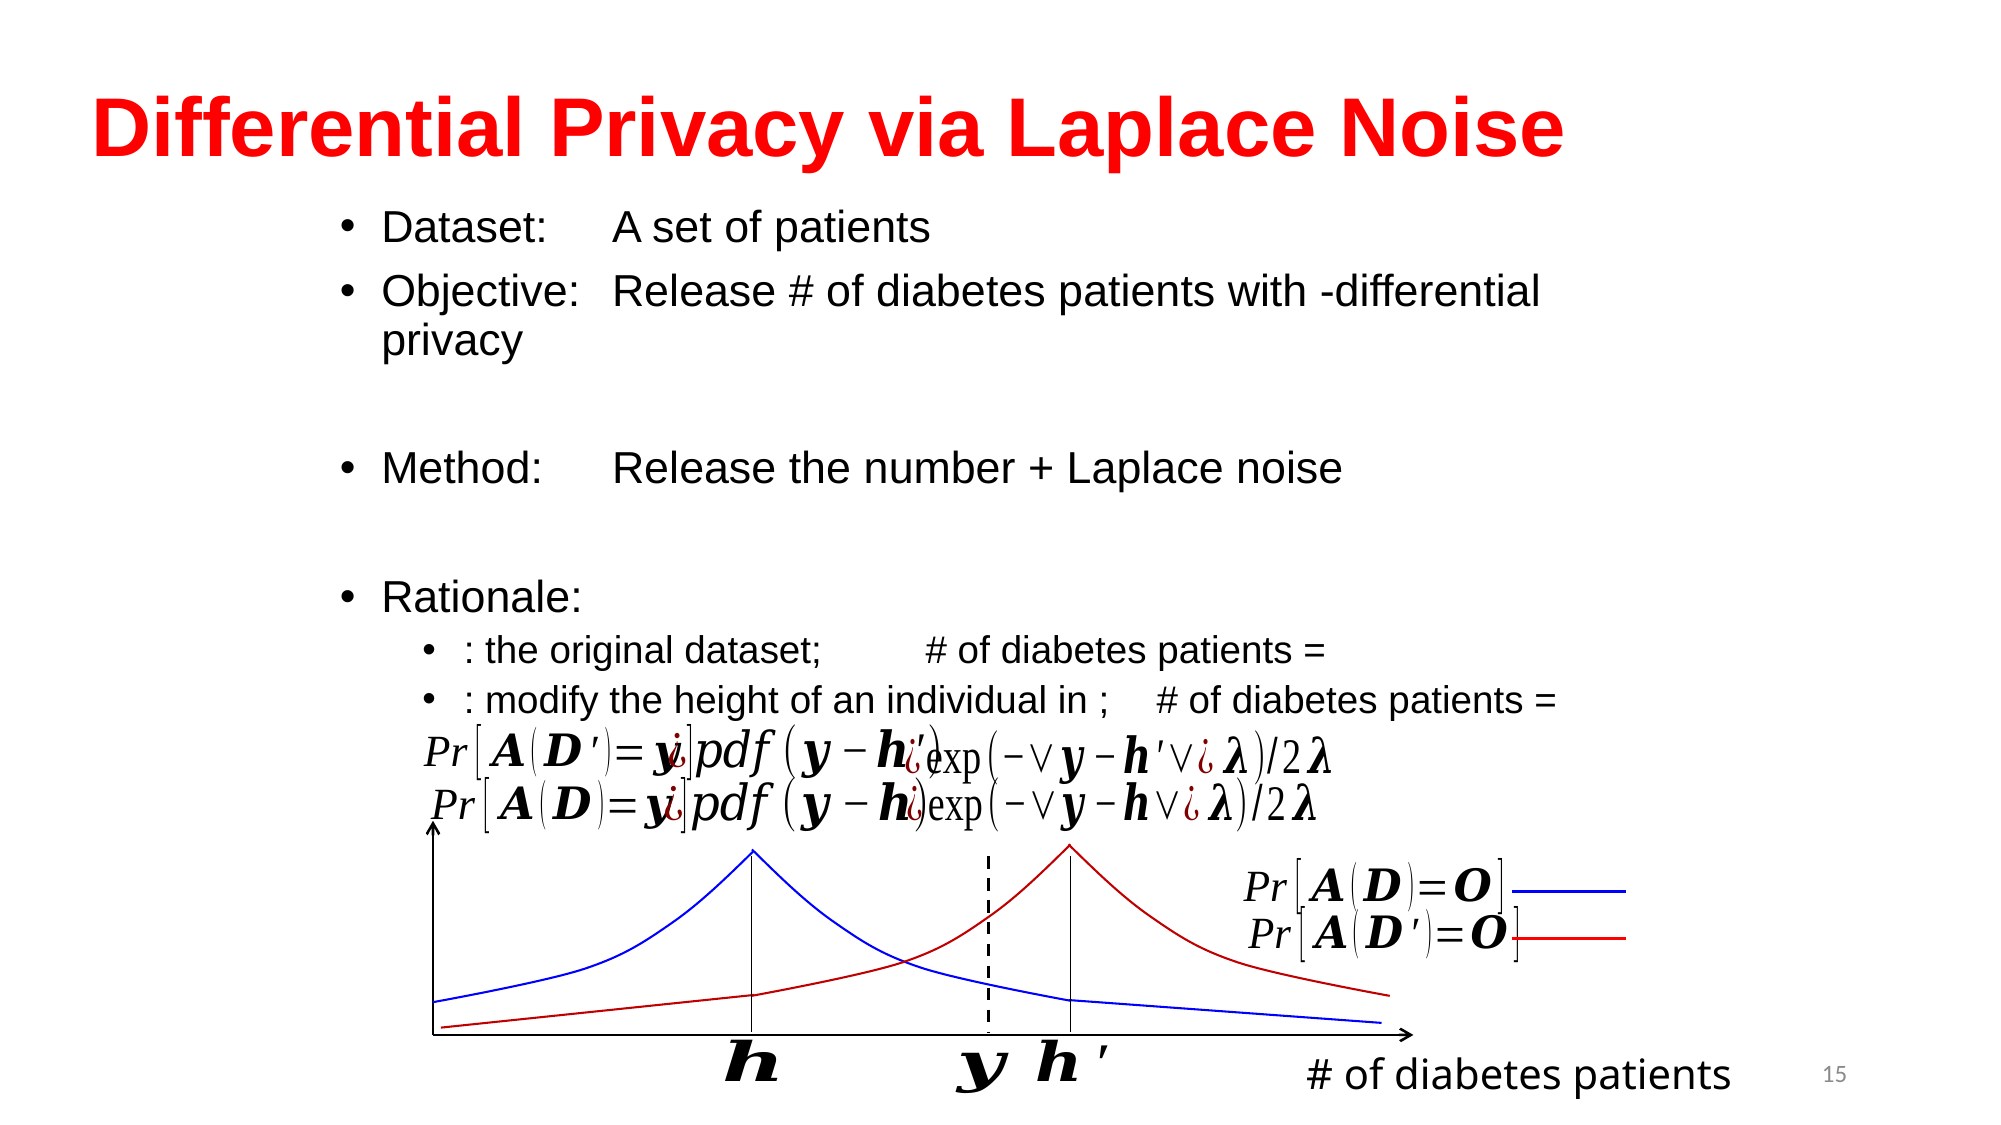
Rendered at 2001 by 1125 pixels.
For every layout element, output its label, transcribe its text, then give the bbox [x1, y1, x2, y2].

text_box [989, 843, 1072, 918]
text_box [1071, 999, 1382, 1024]
text_box [751, 848, 905, 942]
text_box [904, 943, 988, 986]
text_box [1070, 846, 1390, 997]
text_box [754, 884, 988, 997]
text_box [440, 994, 751, 1029]
title Differential Privacy via Laplace Noise [76, 21, 1802, 239]
text_box [434, 851, 754, 1004]
text_box [989, 961, 1068, 1002]
text_box # of diabetes patients [1291, 1040, 1747, 1105]
slide_number 15 [1412, 1042, 1863, 1103]
